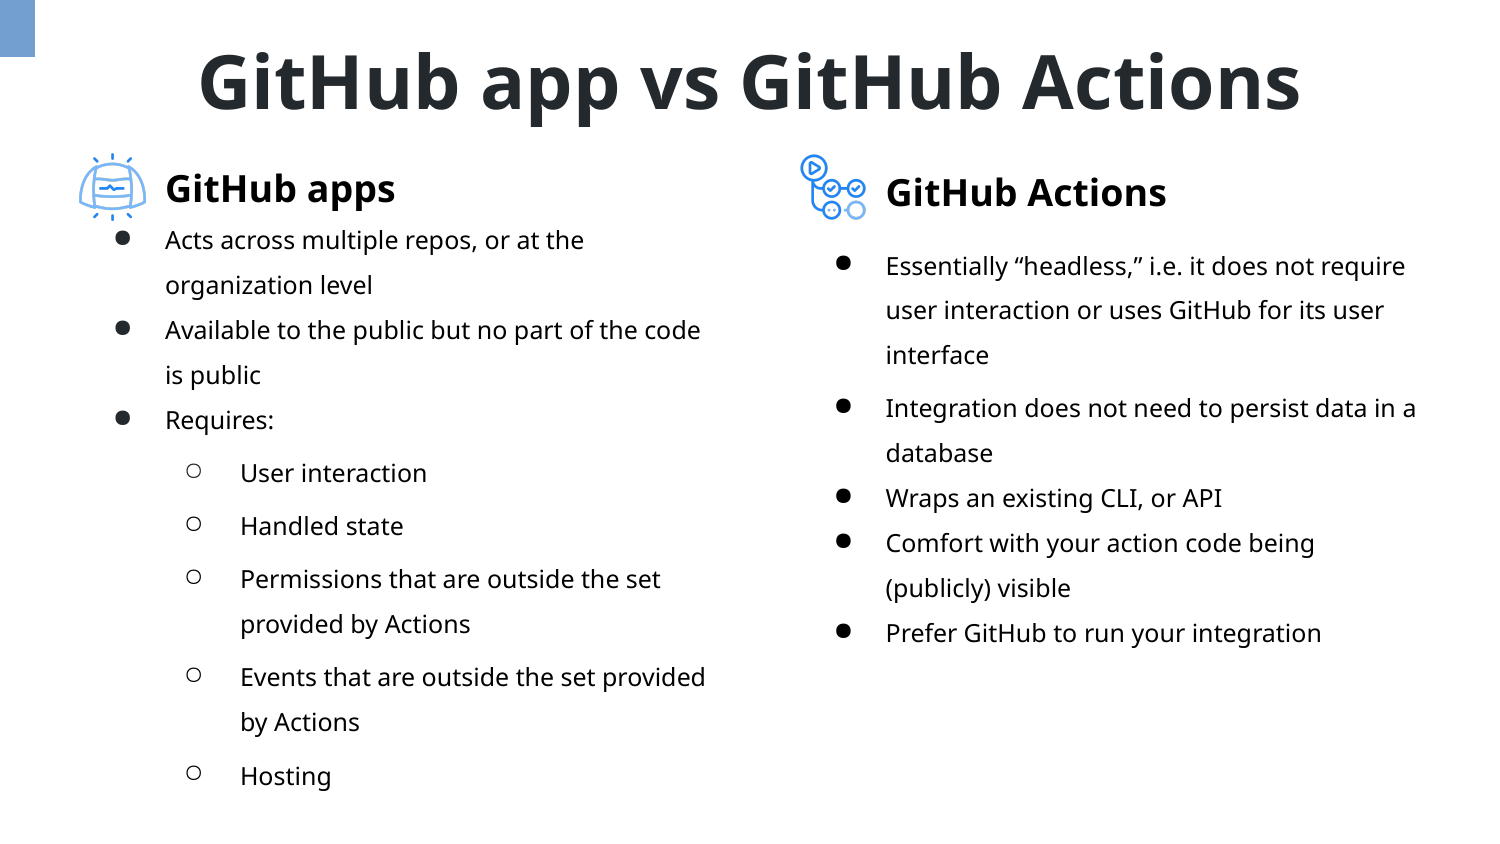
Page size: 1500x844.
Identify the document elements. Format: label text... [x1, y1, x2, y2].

list GitHub Actions Essentially “headless,” i.e. it does not require user interaction or uses GitHub for its user interface Integration does not need to persist data in a database Wraps an existing CLI, or API Comfort with your action code being (publicly) visible Prefer GitHub to run your integration [795, 149, 1441, 808]
picture [795, 149, 871, 225]
picture [74, 149, 151, 225]
list GitHub apps Acts across multiple repos, or at the organization level Available to the public but no part of the code is public Requires: User interaction Handled state Permissions that are outside the set provided by Actions Events that are outside the set provided by Actions Hosting [74, 149, 742, 808]
title GitHub app vs GitHub Actions [74, 36, 1426, 122]
